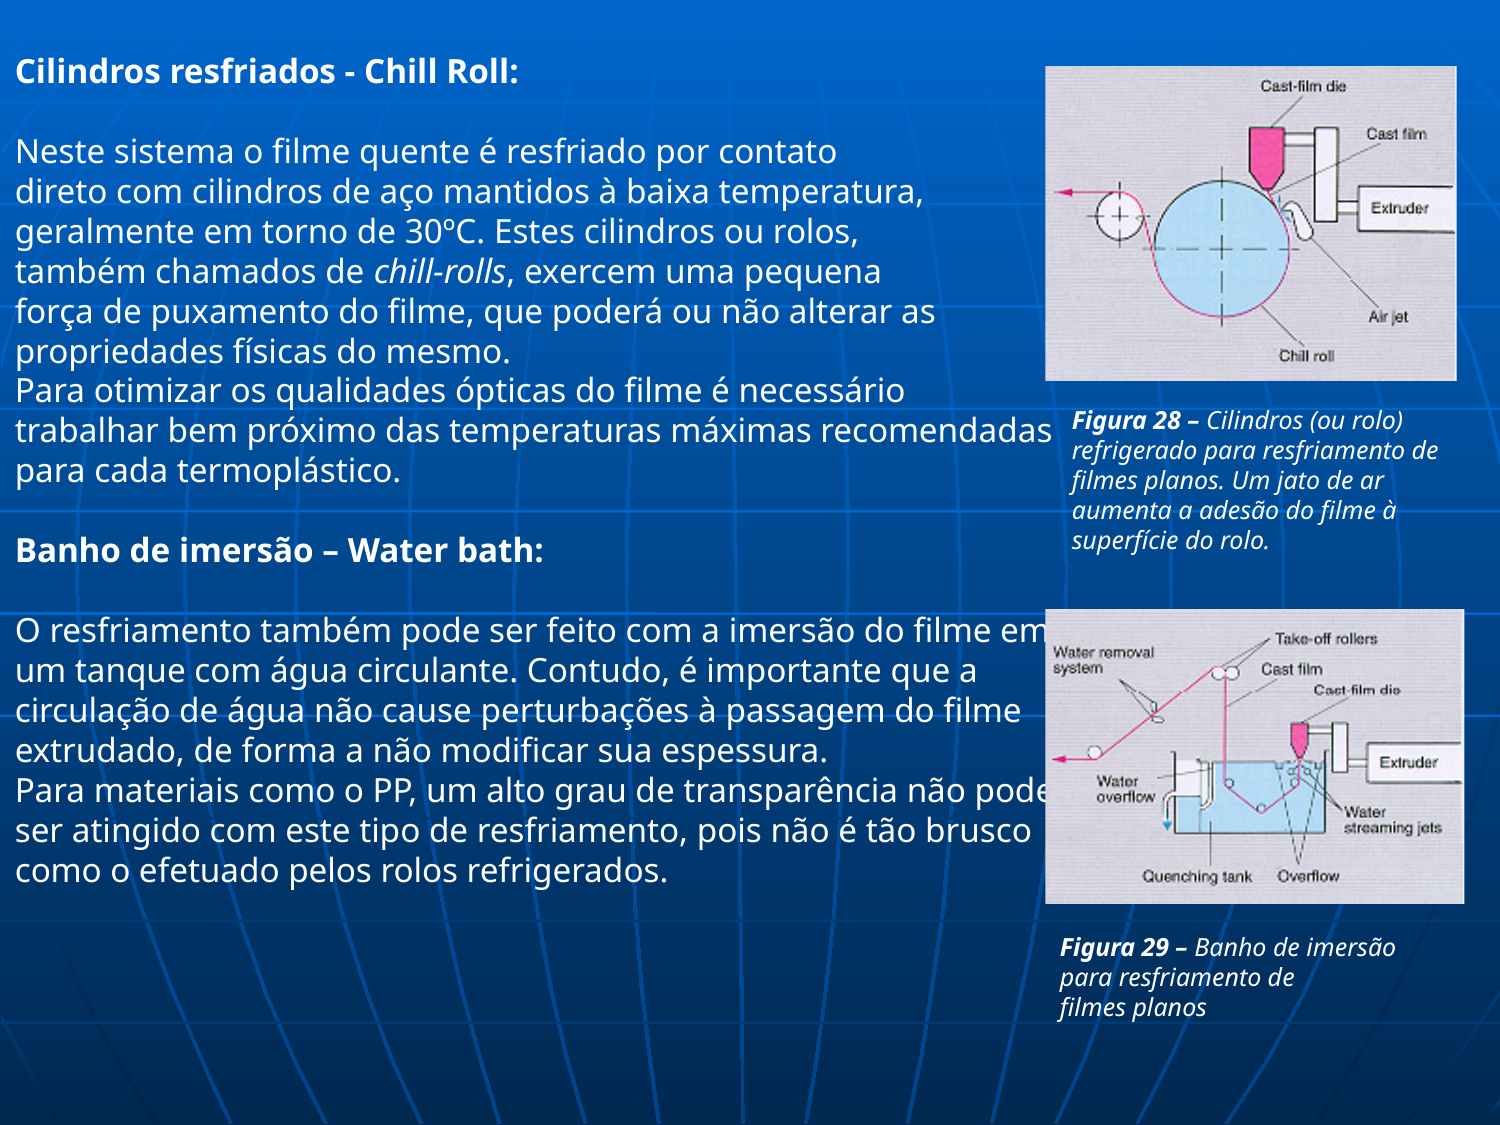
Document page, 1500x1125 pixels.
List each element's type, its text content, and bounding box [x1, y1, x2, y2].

picture [1045, 609, 1465, 904]
text_box Figura 28 – Cilindros (ou rolo) refrigerado para resfriamento de filmes planos. Um jato de ar aumenta a adesão do filme à superfície do rolo. [1057, 397, 1500, 563]
text_box Cilindros resfriados - Chill Roll: Neste sistema o filme quente é resfriado por contato direto com cilindros de aço mantidos à baixa temperatura, geralmente em torno de 30ºC. Estes cilindros ou rolos, também chamados de chill-rolls, exercem uma pequena força de puxamento do filme, que poderá ou não alterar as propriedades físicas do mesmo. Para otimizar os qualidades ópticas do filme é necessário trabalhar bem próximo das temperaturas máximas recomendadas para cada termoplástico. Banho de imersão – Water bath: O resfriamento também pode ser feito com a imersão do filme em um tanque com água circulante. Contudo, é importante que a circulação de água não cause perturbações à passagem do filme extrudado, de forma a não modificar sua espessura. Para materiais como o PP, um alto grau de transparência não pode ser atingido com este tipo de resfriamento, pois não é tão brusco como o efetuado pelos rolos refrigerados. [0, 42, 1072, 897]
picture [1045, 66, 1457, 381]
text_box Figura 29 – Banho de imersão para resfriamento de filmes planos [1045, 923, 1444, 1029]
